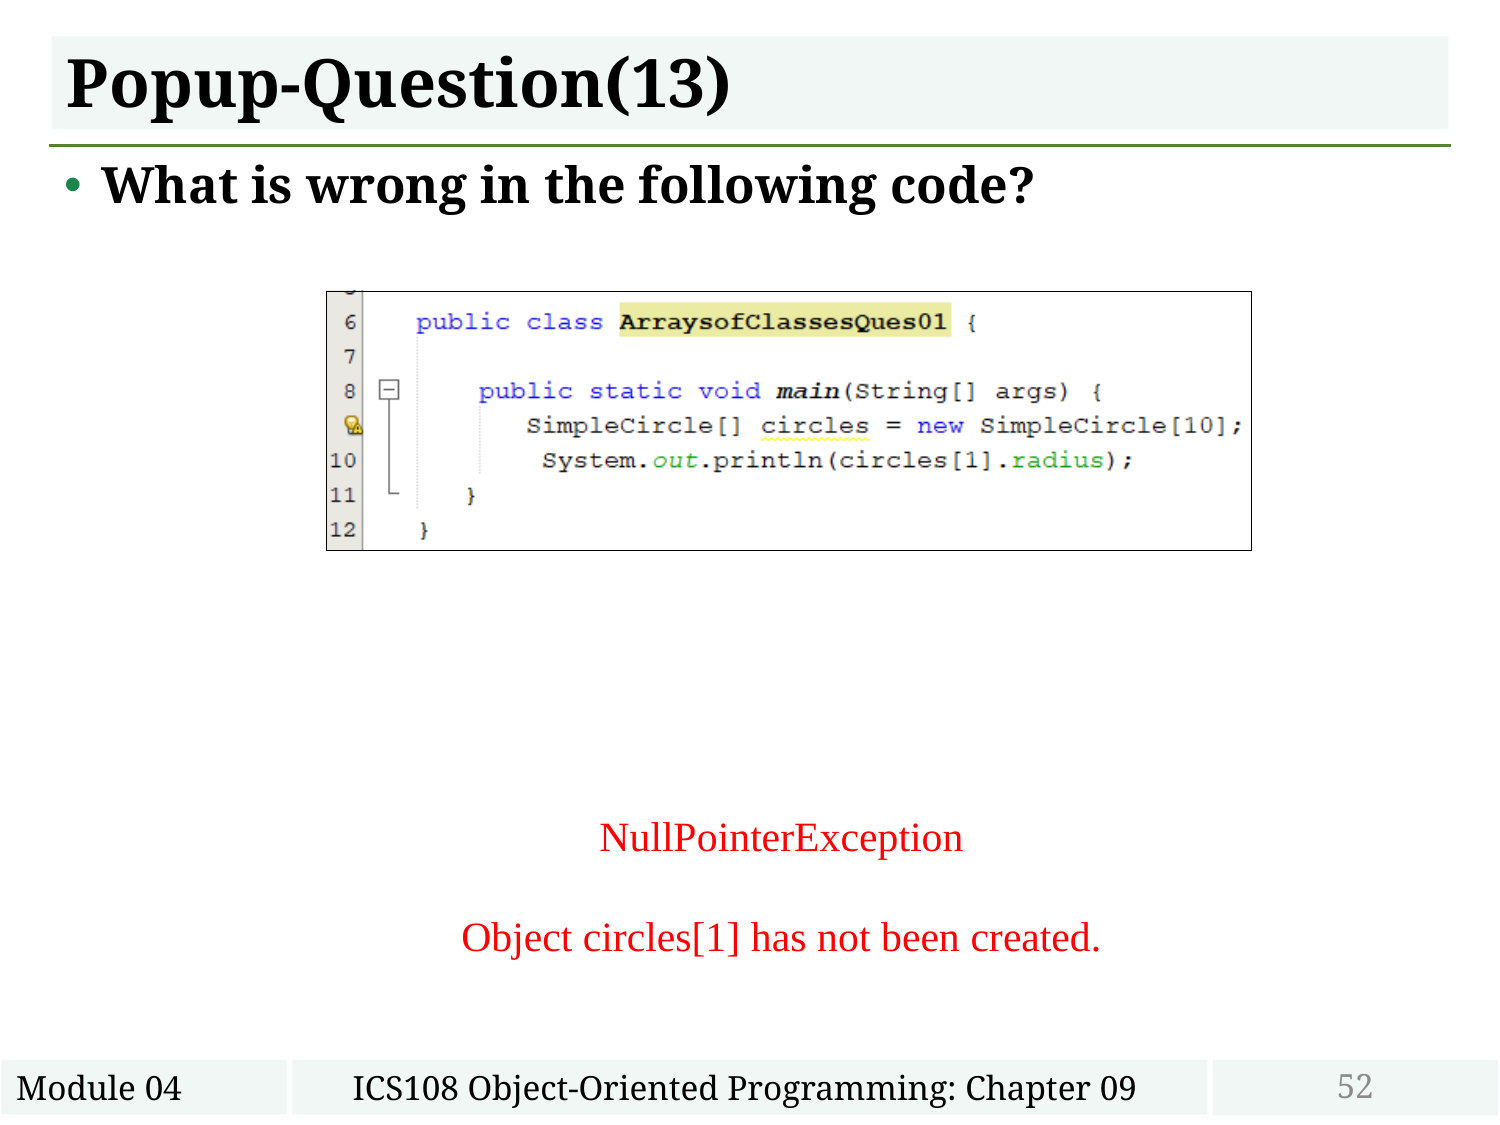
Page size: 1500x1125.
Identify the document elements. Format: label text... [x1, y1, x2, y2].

title Popup-Question(13) [51, 36, 1449, 130]
slide_number 52 [1212, 1059, 1498, 1116]
text_box NullPointerException Object circles[1] has not been created. [446, 802, 1117, 968]
picture [326, 290, 1252, 551]
list What is wrong in the following code? [49, 153, 1451, 1044]
